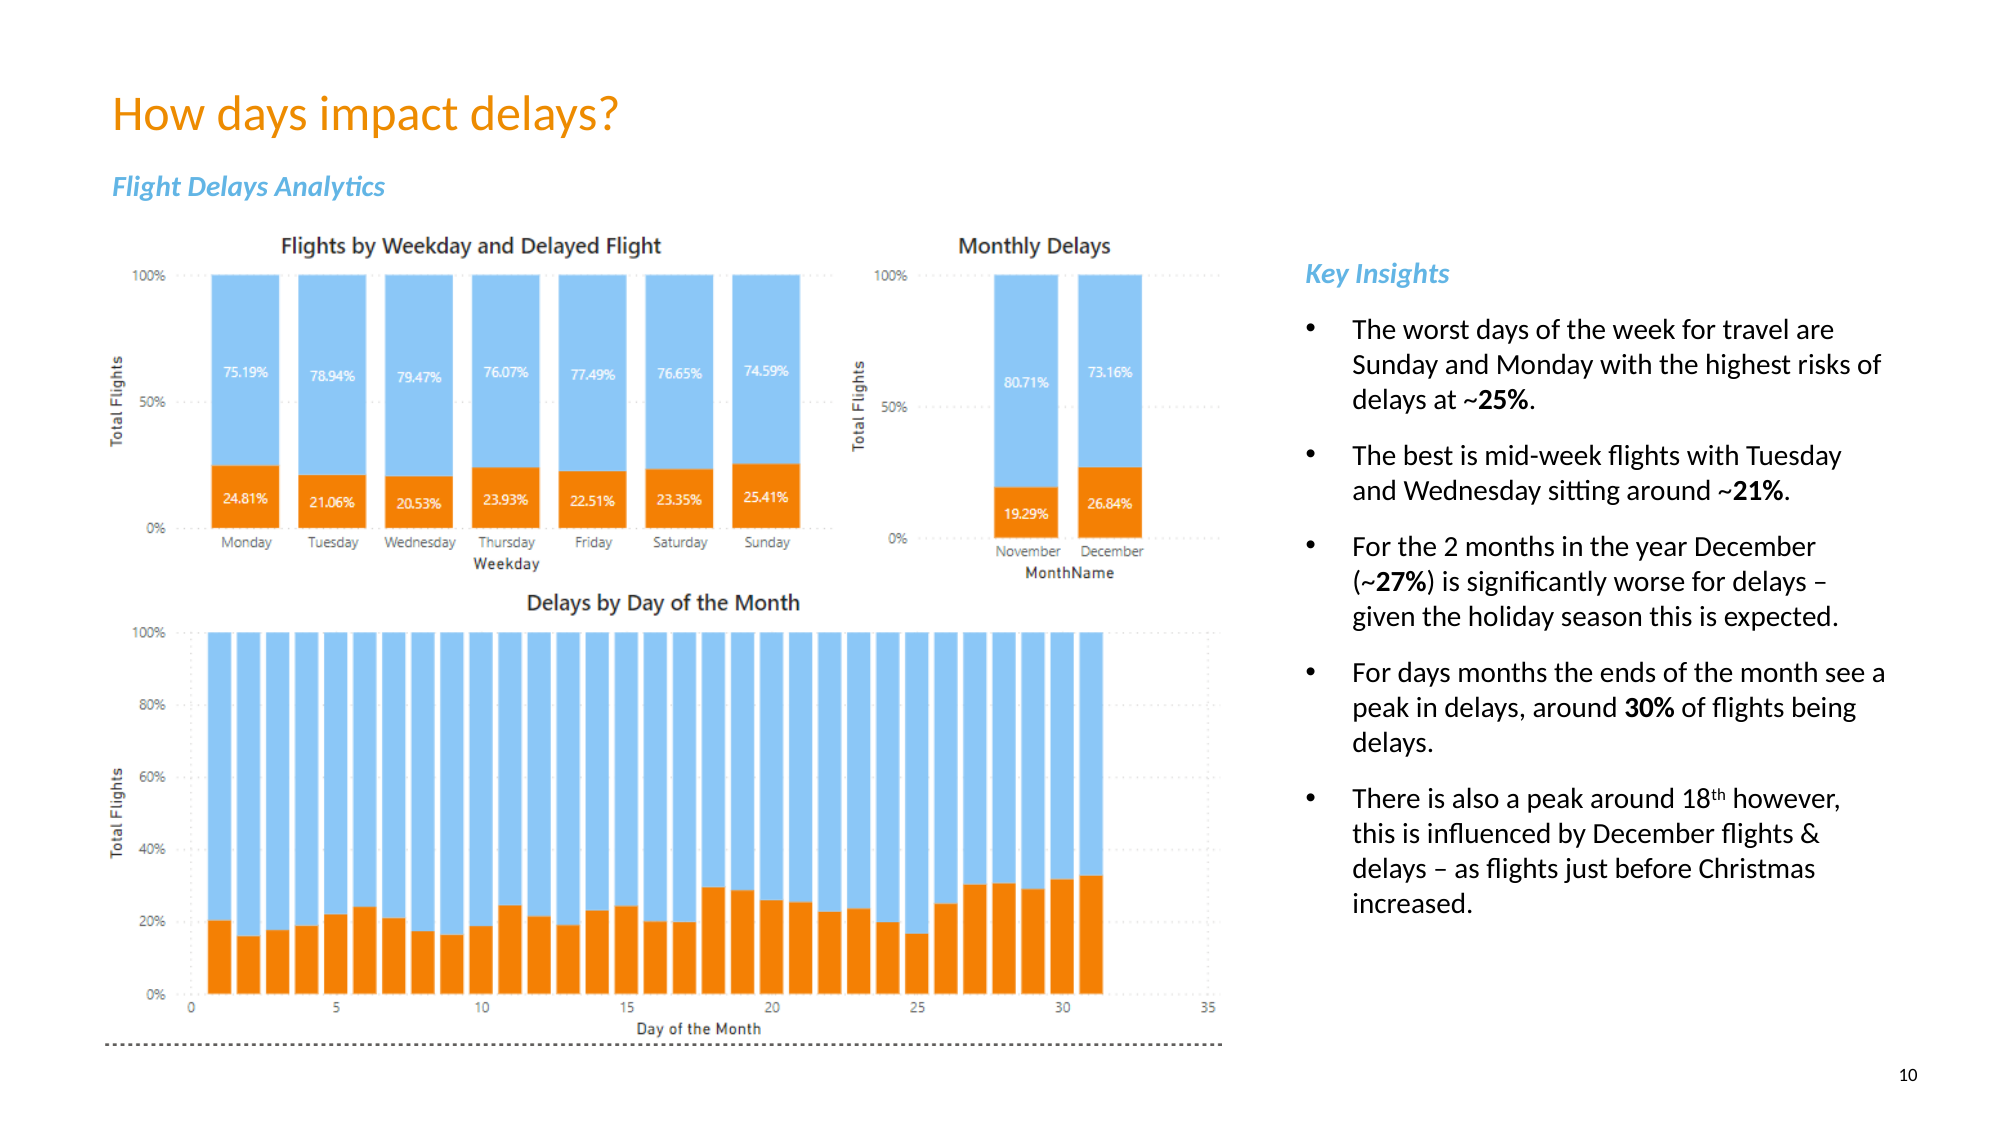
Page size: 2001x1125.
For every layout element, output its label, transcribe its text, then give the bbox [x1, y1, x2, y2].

list Flight Delays Analytics [82, 137, 1914, 210]
list Key Insights The worst days of the week for travel are Sunday and Monday with the highest risks of delays at ~25%. The best is mid-week flights with Tuesday and Wednesday sitting around ~21%. For the 2 months in the year December (~27%) is significantly worse for delays – given the holiday season this is expected. For days months the ends of the month see a peak in delays, around 30% of flights being delays. There is also a peak around 18th however, this is influenced by December flights & delays – as flights just before Christmas increased. [1275, 224, 1918, 1000]
picture [104, 224, 1222, 1046]
title How days impact delays? [82, 50, 1918, 123]
